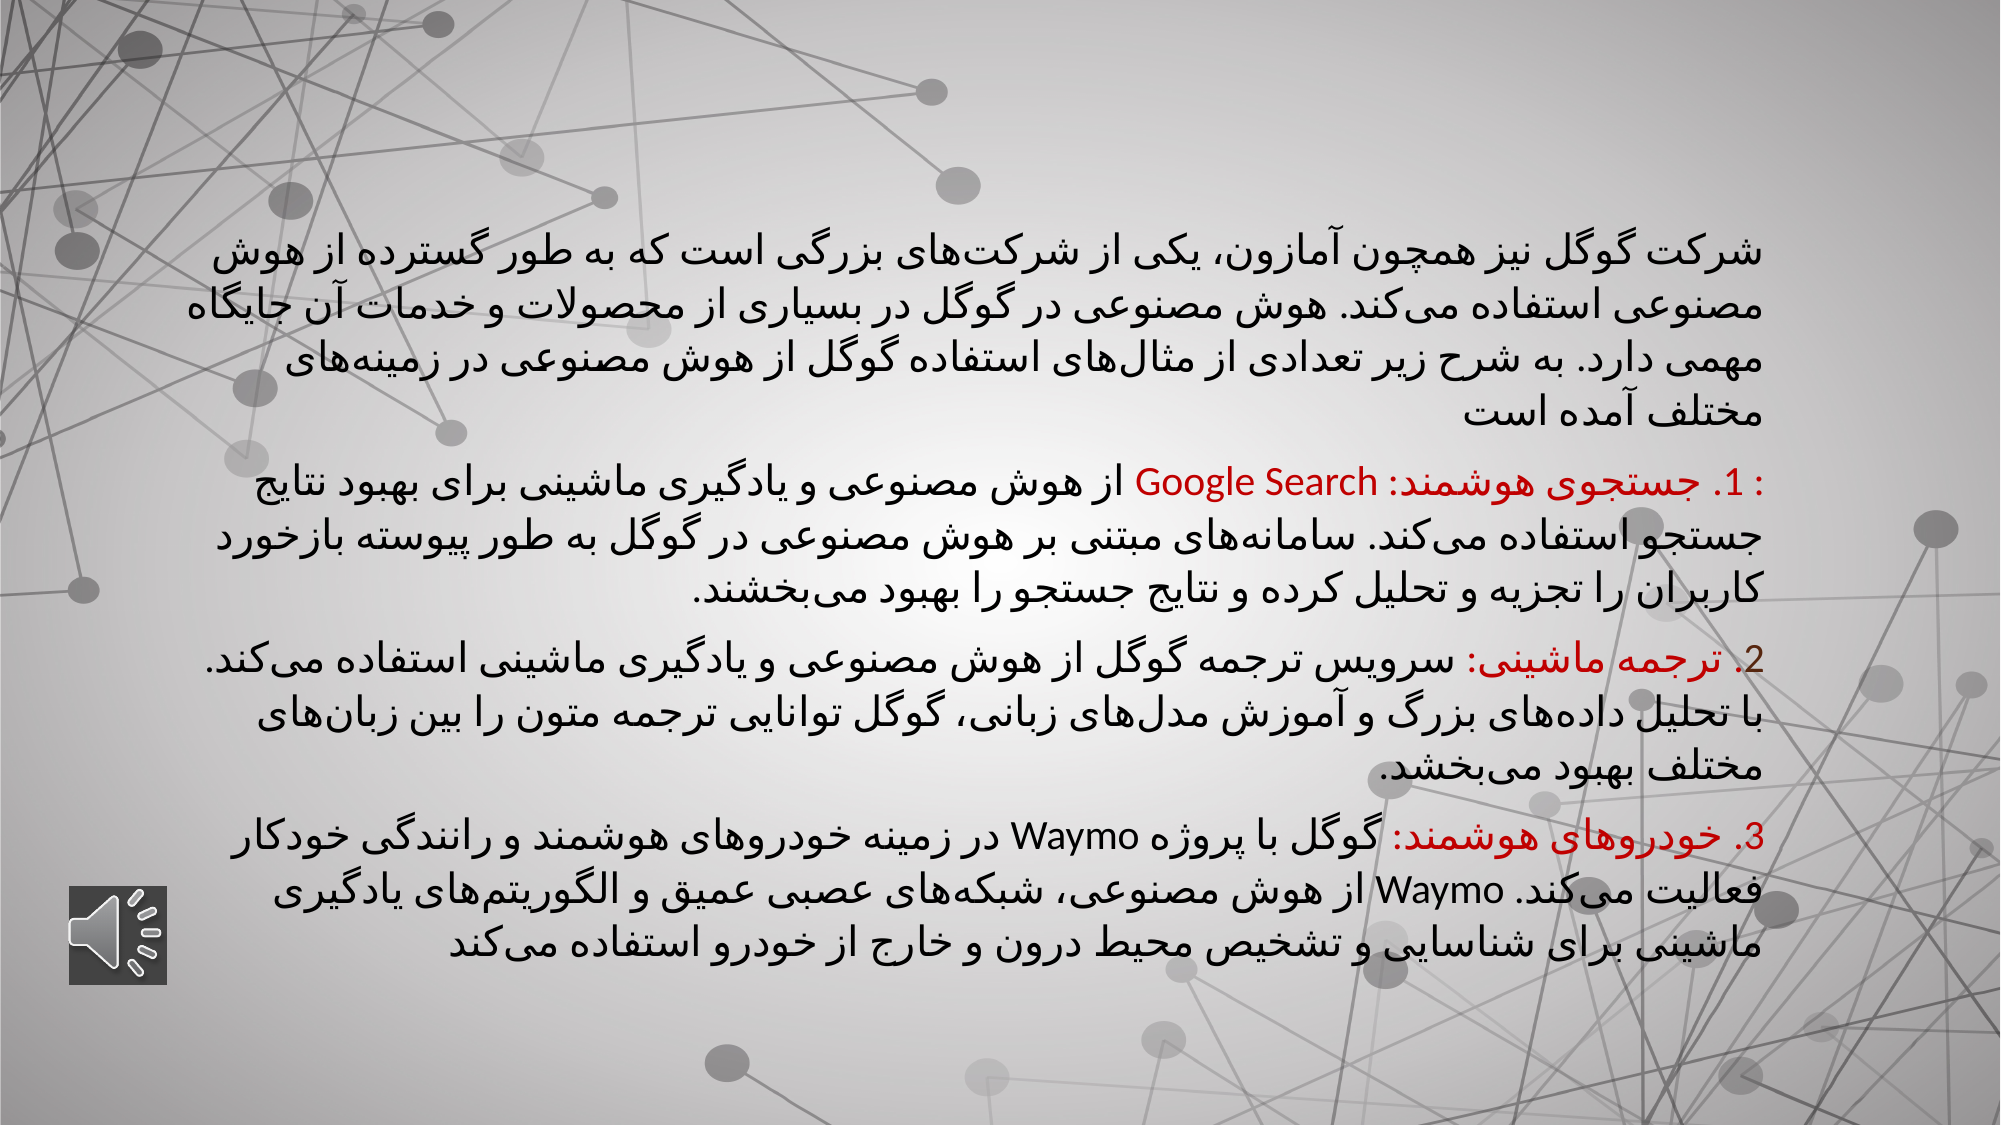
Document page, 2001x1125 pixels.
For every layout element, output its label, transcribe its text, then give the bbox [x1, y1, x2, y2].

text_box شرکت گوگل نیز همچون آمازون، یکی از شرکت‌های بزرگی است که به طور گسترده از هوش مصنوعی استفاده می‌کند. هوش مصنوعی در گوگل در بسیاری از محصولات و خدمات آن جایگاه مهمی دارد. به شرح زیر تعدادی از مثال‌های استفاده گوگل از هوش مصنوعی در زمینه‌های مختلف آمده است : 1. جستجوی هوشمند: Google Search از هوش مصنوعی و یادگیری ماشینی برای بهبود نتایج جستجو استفاده می‌کند. سامانه‌های مبتنی بر هوش مصنوعی در گوگل به طور پیوسته بازخورد کاربران را تجزیه و تحلیل کرده و نتایج جستجو را بهبود می‌بخشند. 2. ترجمه ماشینی: سرویس ترجمه گوگل از هوش مصنوعی و یادگیری ماشینی استفاده می‌کند. با تحلیل داده‌های بزرگ و آموزش مدل‌های زبانی، گوگل توانایی ترجمه متون را بین زبان‌های مختلف بهبود می‌بخشد. 3. خودروهای هوشمند: گوگل با پروژه Waymo در زمینه خودروهای هوشمند و رانندگی خودکار فعالیت می‌کند. Waymo از هوش مصنوعی، شبکه‌های عصبی عمیق و الگوریتم‌های یادگیری ماشینی برای شناسایی و تشخیص محیط درون و خارج از خودرو استفاده می‌کند [167, 212, 1780, 1038]
picture [0, 0, 2001, 1125]
